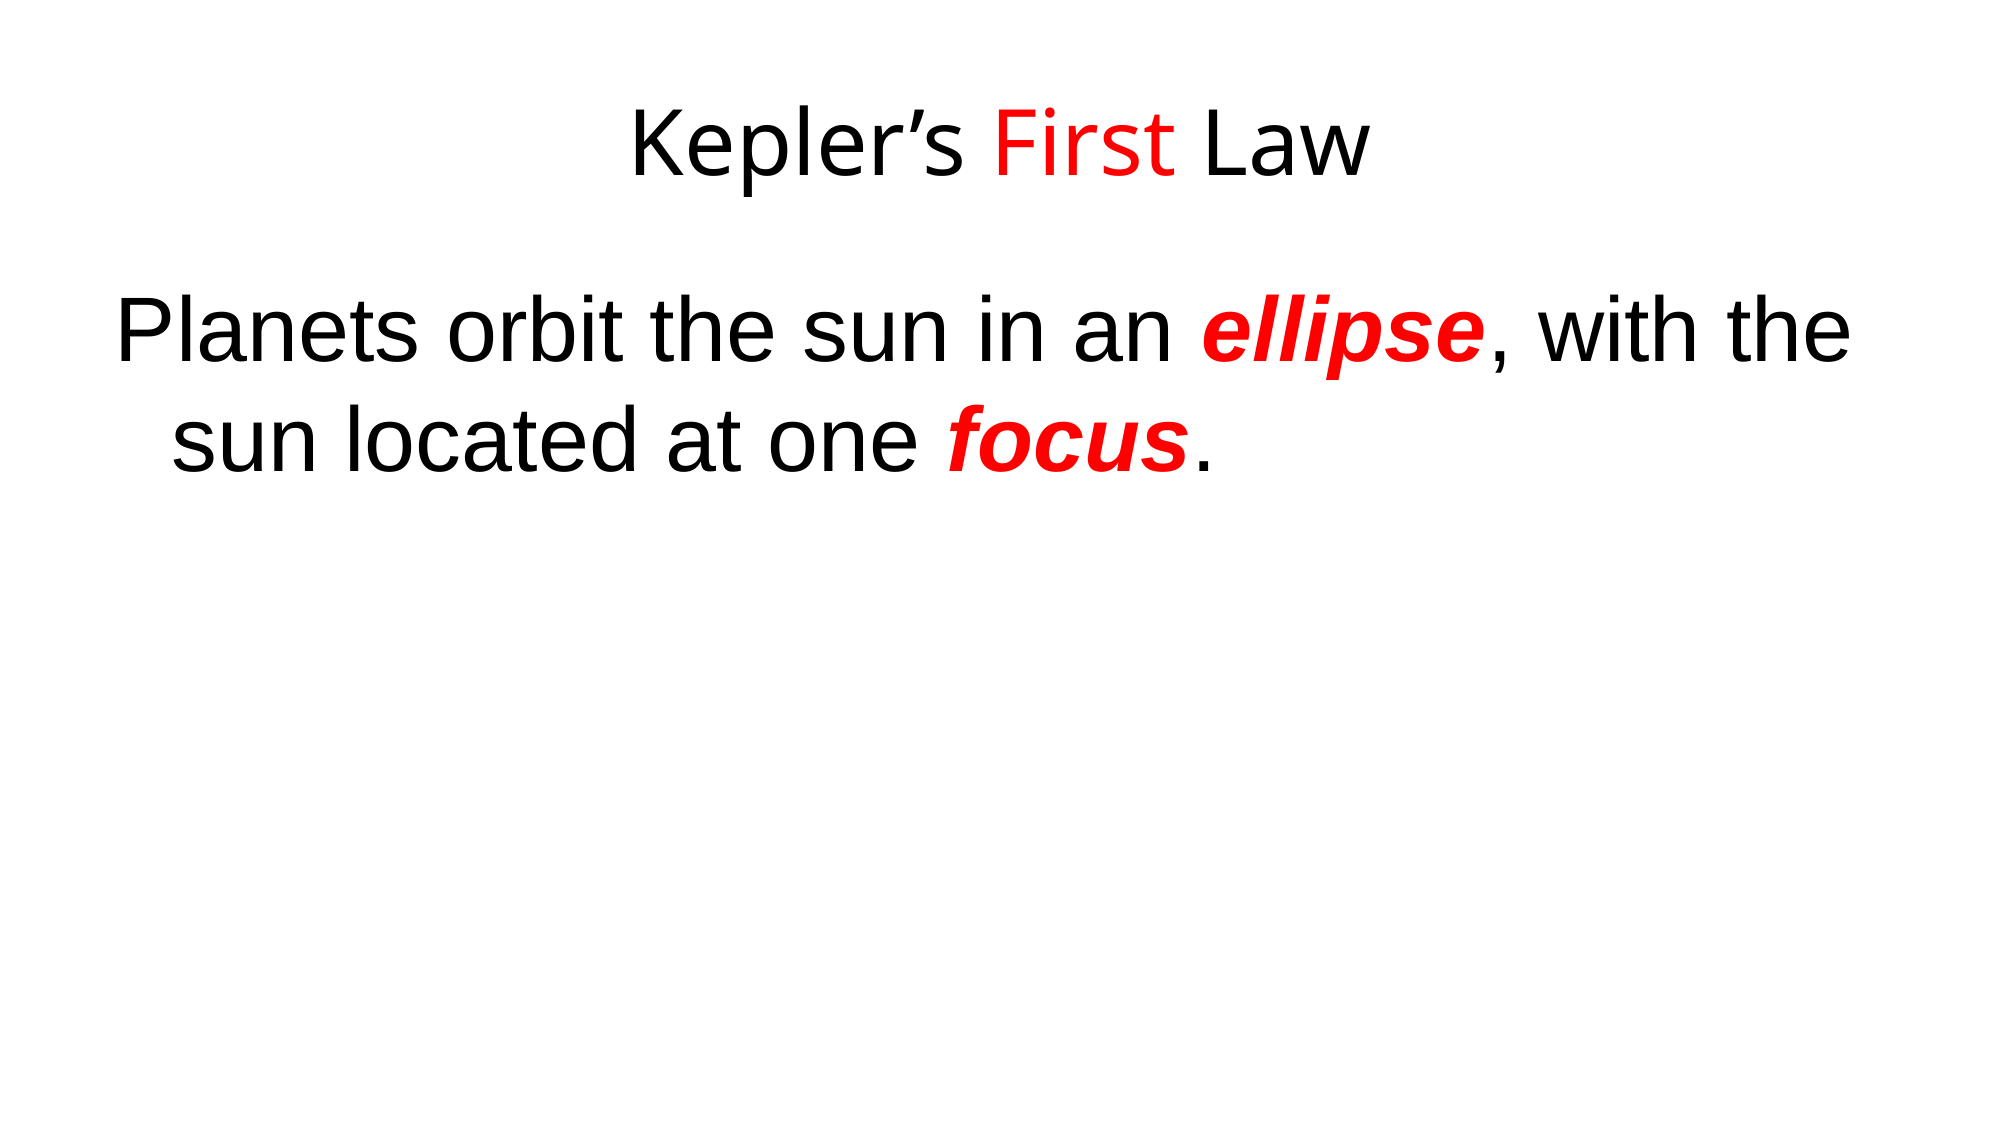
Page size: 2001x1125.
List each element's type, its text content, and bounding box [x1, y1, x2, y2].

list Planets orbit the sun in an ellipse, with the sun located at one focus. [99, 262, 1900, 1005]
title Kepler’s First Law [99, 45, 1900, 233]
